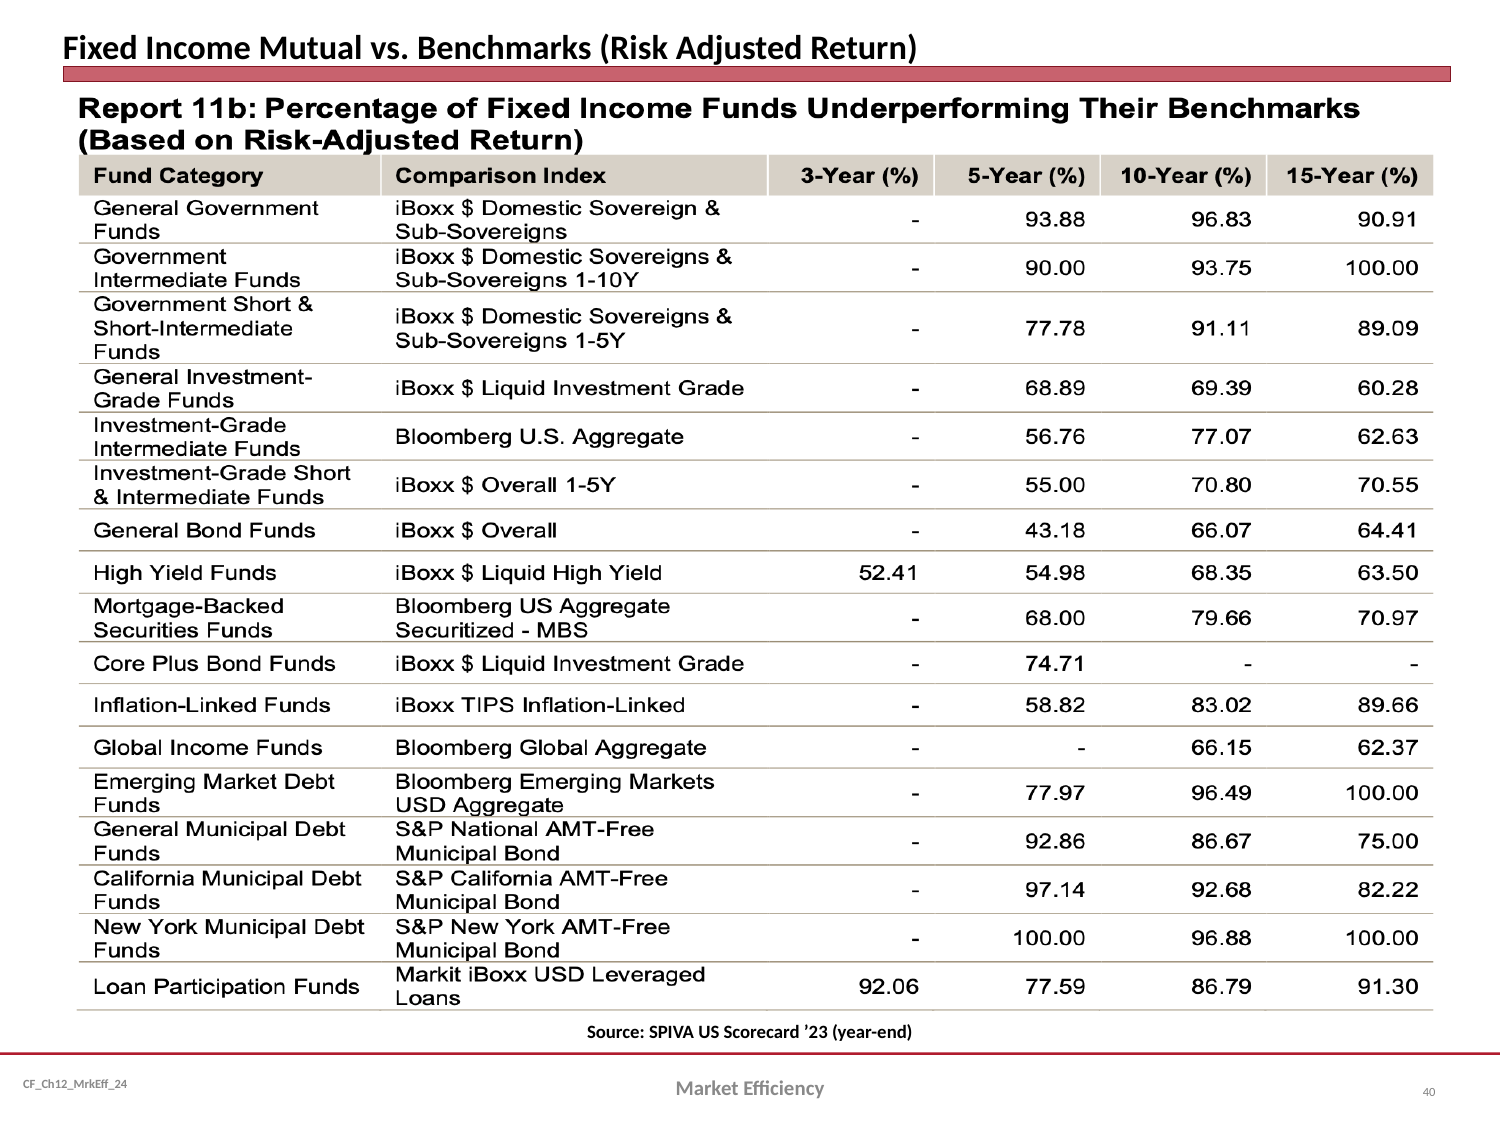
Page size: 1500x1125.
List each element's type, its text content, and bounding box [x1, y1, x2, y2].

text_box Source: SPIVA US Scorecard ’23 (year-end) [572, 1021, 928, 1050]
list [62, 87, 1451, 1013]
footer Market Efficiency [512, 1056, 988, 1117]
slide_number 40 [1375, 1061, 1451, 1122]
title Fixed Income Mutual vs. Benchmarks (Risk Adjusted Return) [62, 6, 1451, 67]
